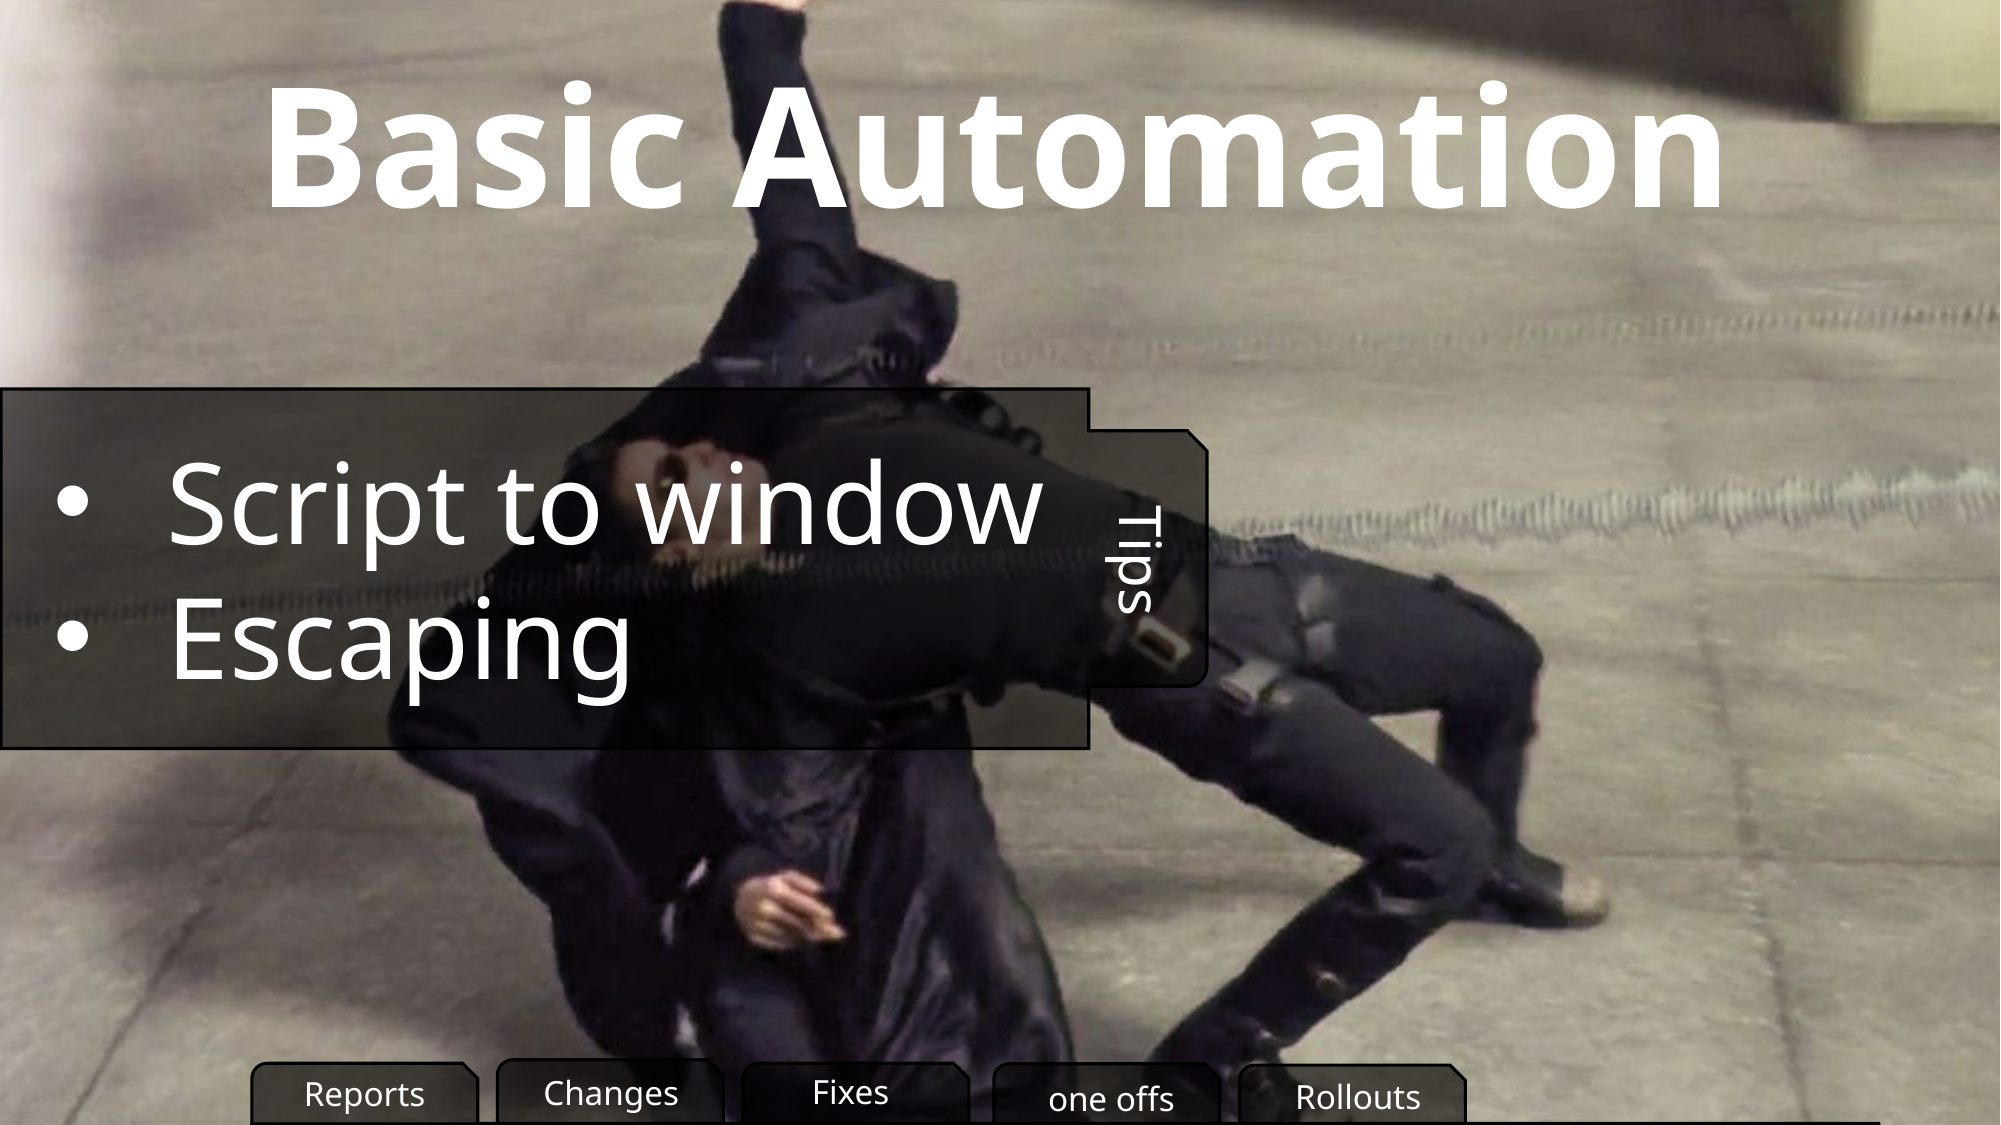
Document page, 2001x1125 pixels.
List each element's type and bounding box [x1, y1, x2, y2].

text_box [251, 1064, 1880, 1125]
text_box [0, 388, 1208, 749]
picture [0, 0, 2000, 1125]
